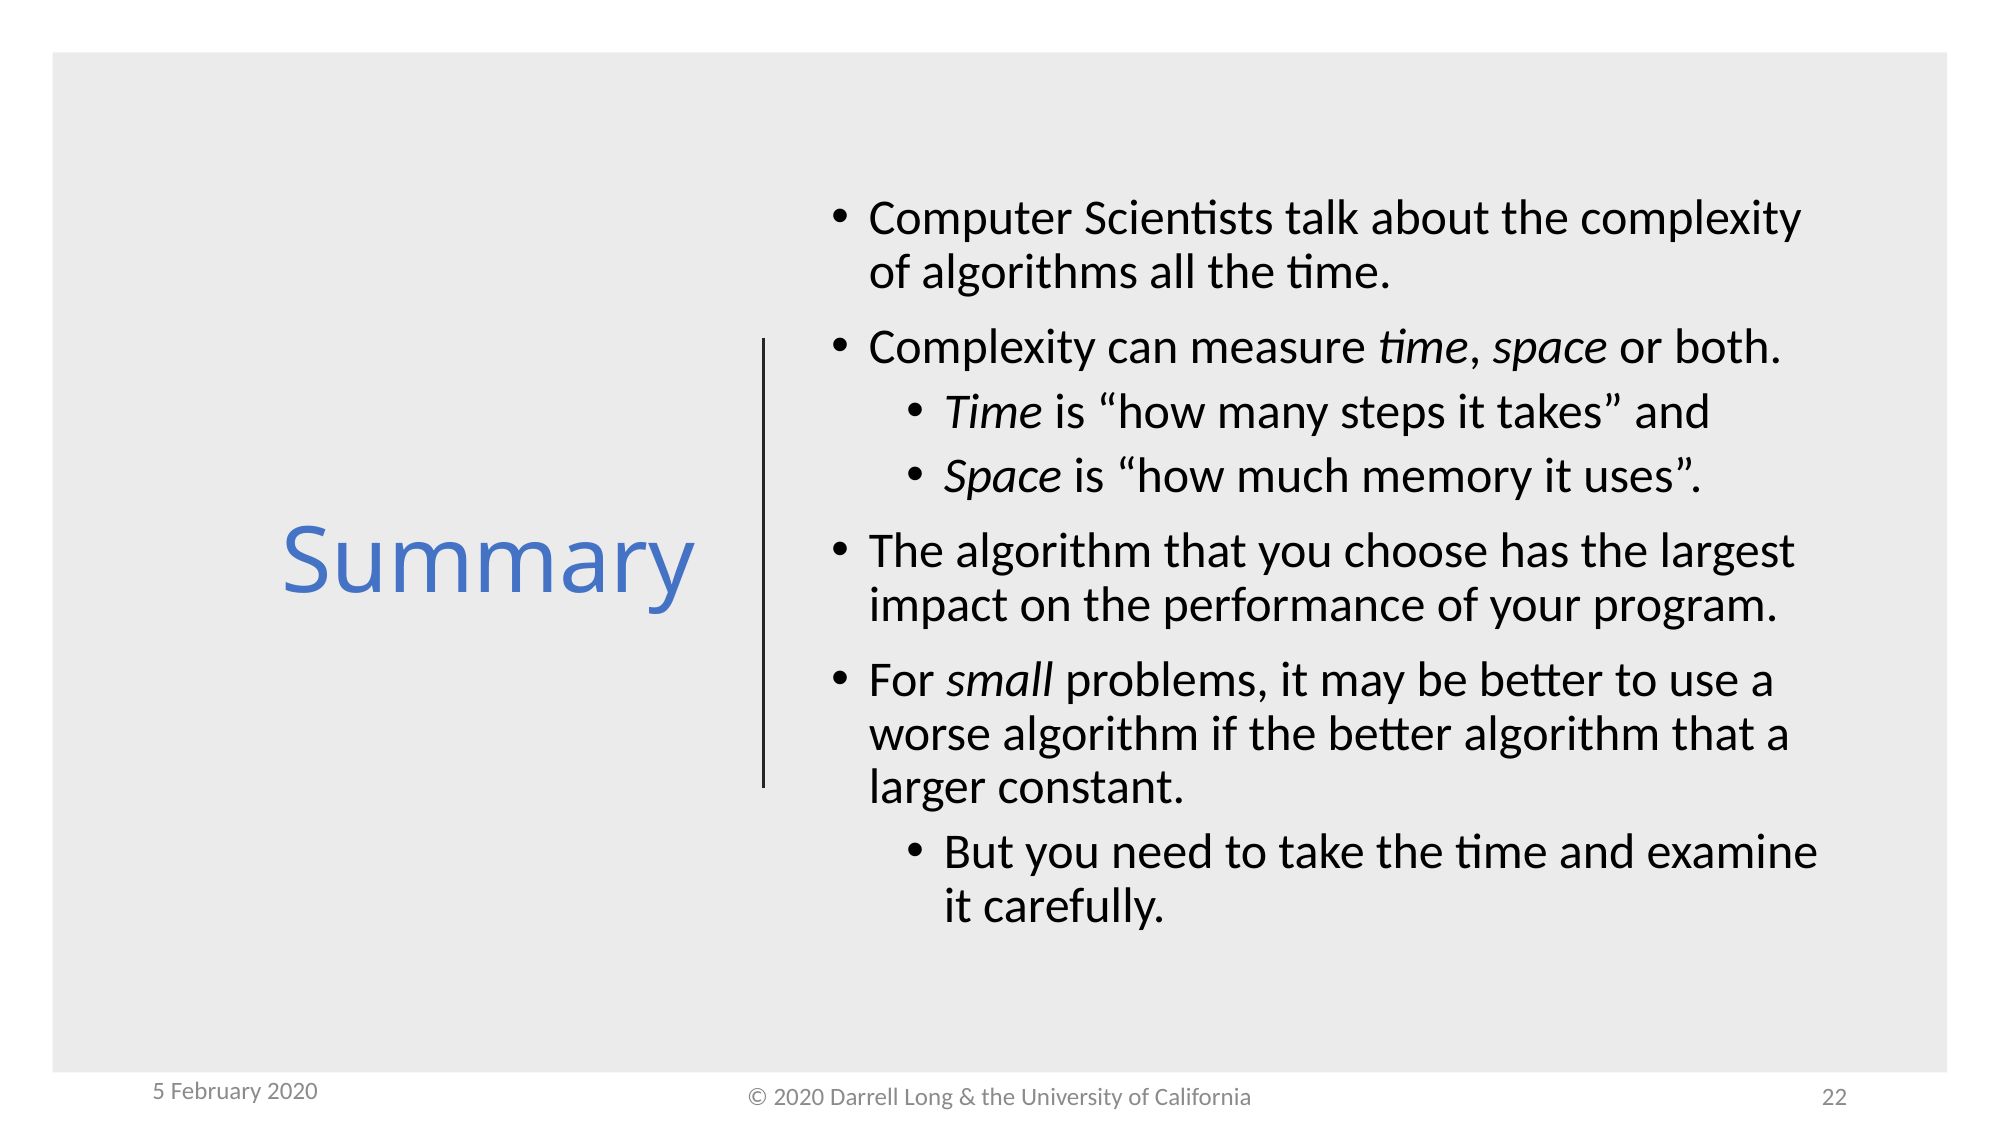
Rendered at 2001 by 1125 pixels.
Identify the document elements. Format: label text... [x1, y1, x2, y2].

list Computer Scientists talk about the complexity of algorithms all the time. Complexity can measure time, space or both. Time is “how many steps it takes” and Space is “how much memory it uses”. The algorithm that you choose has the largest impact on the performance of your program. For small problems, it may be better to use a worse algorithm if the better algorithm that a larger constant. But you need to take the time and examine it carefully. [816, 158, 1863, 967]
footer © 2020 Darrell Long & the University of California [662, 1065, 1338, 1125]
text_box [52, 51, 1948, 1073]
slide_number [137, 1059, 341, 1120]
title Summary [137, 158, 711, 967]
slide_number 22 [1412, 1065, 1863, 1125]
